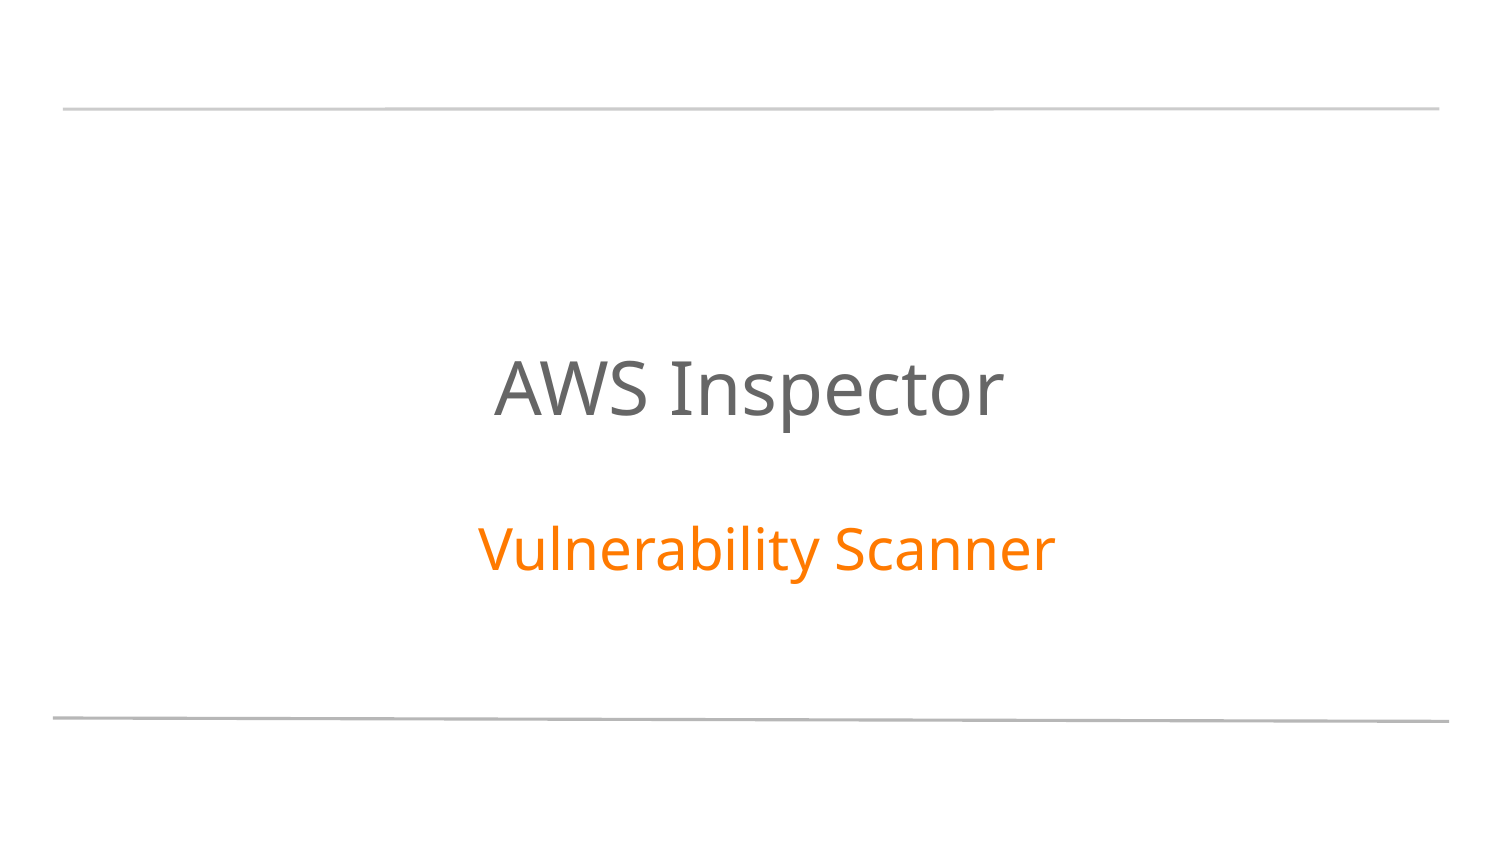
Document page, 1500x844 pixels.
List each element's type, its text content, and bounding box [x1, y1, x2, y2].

subtitle Vulnerability Scanner [0, 497, 1398, 627]
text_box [52, 717, 1450, 722]
title AWS Inspector [162, 258, 1338, 446]
